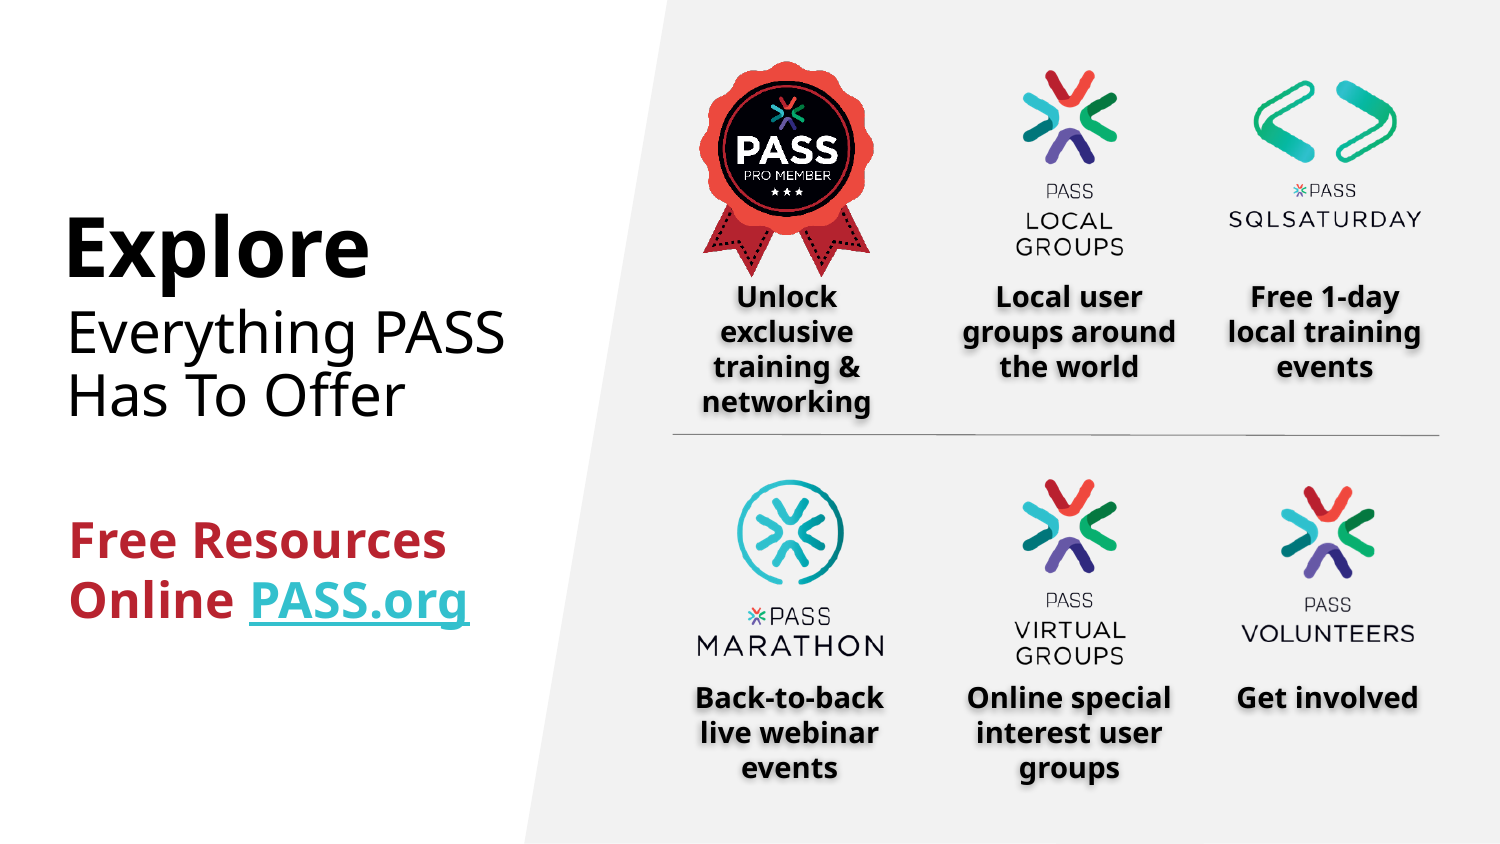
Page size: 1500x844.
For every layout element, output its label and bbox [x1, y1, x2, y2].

picture [933, 436, 1206, 708]
picture [656, 434, 924, 701]
picture [972, 691, 983, 705]
picture [933, 26, 1445, 299]
picture [1241, 486, 1414, 642]
picture [672, 53, 902, 282]
picture [996, 695, 1002, 708]
picture [1092, 695, 1098, 705]
picture [1034, 695, 1040, 708]
